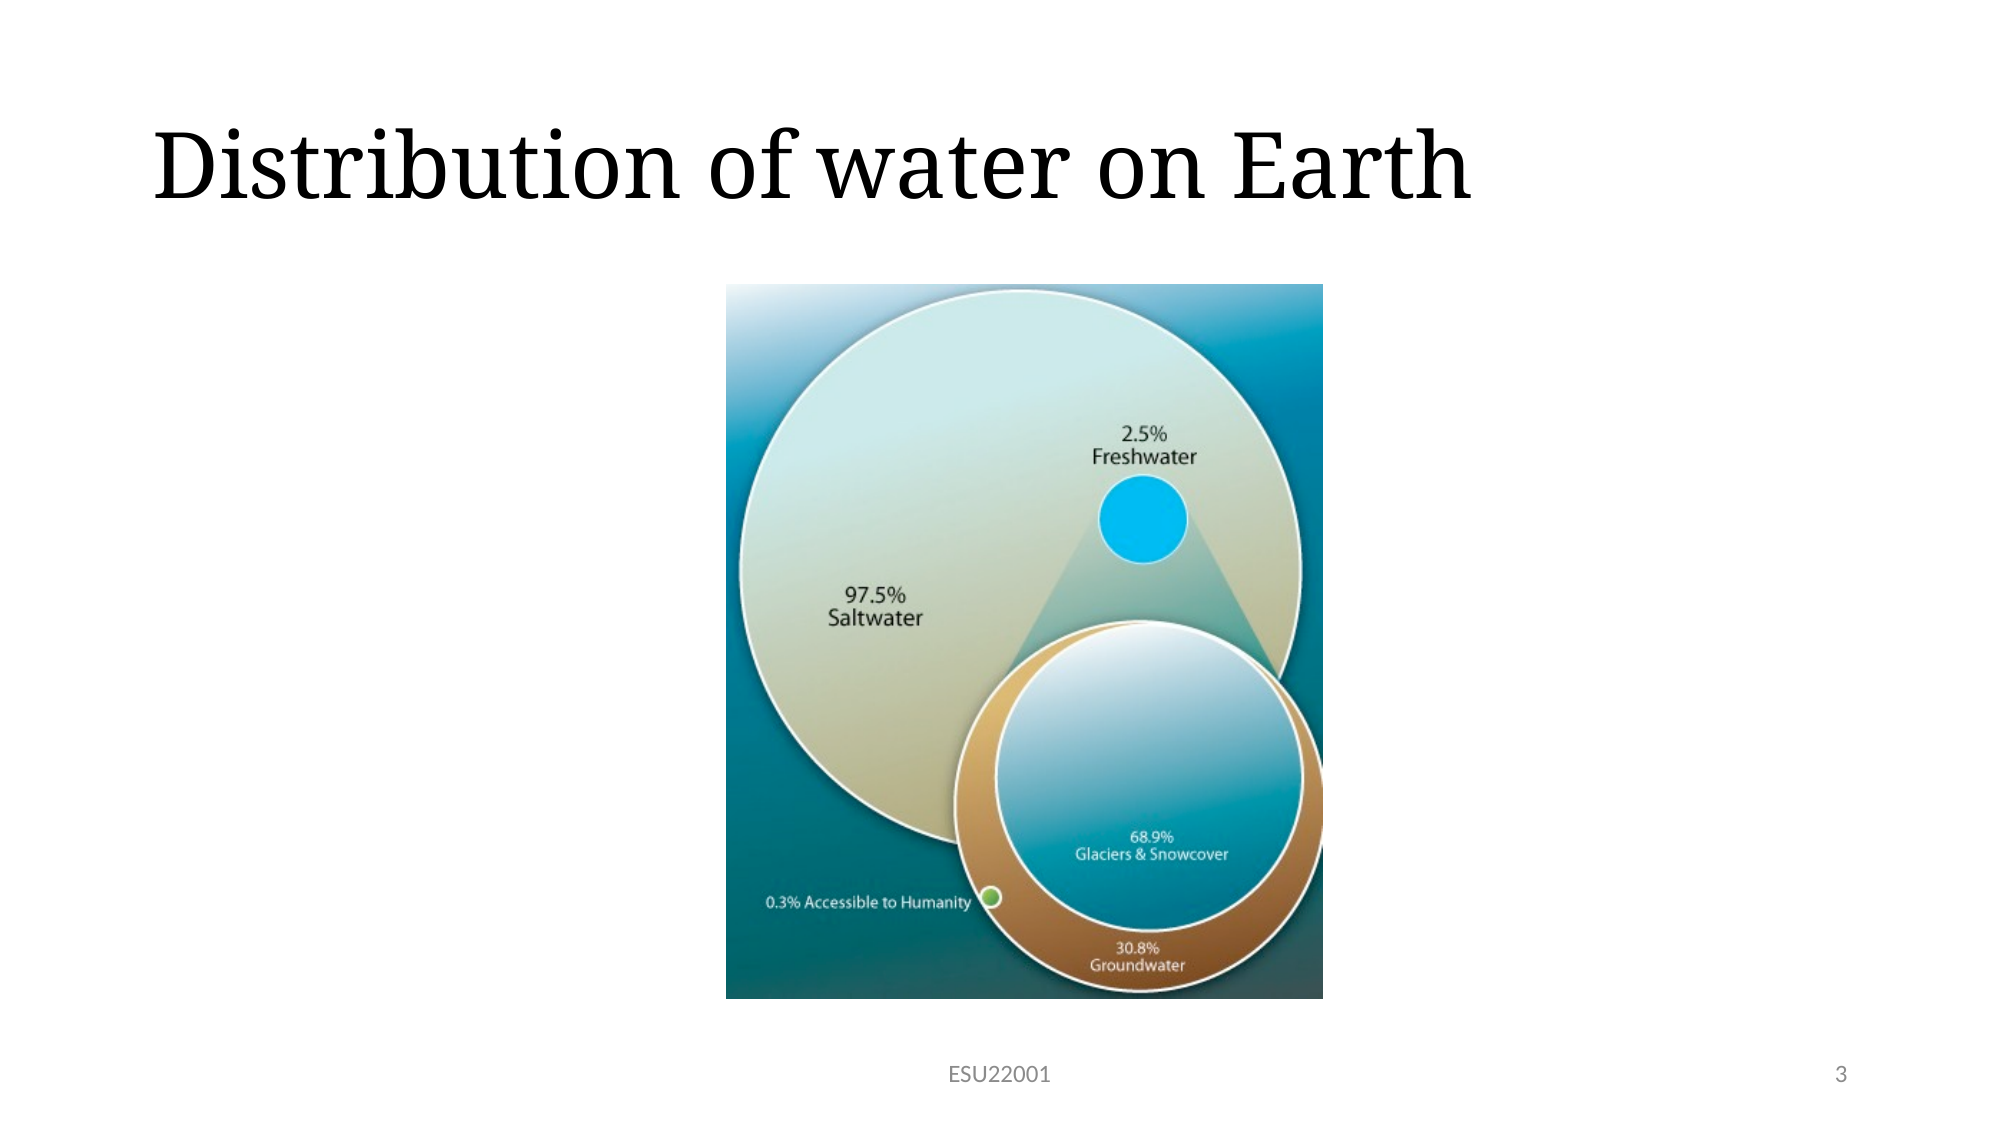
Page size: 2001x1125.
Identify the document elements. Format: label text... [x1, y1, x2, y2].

slide_number 3 [1412, 1042, 1863, 1103]
picture [1313, 504, 1323, 527]
picture [730, 627, 736, 644]
picture [726, 284, 1323, 999]
title Distribution of water on Earth [137, 59, 1863, 278]
footer ESU22001 [662, 1042, 1338, 1103]
